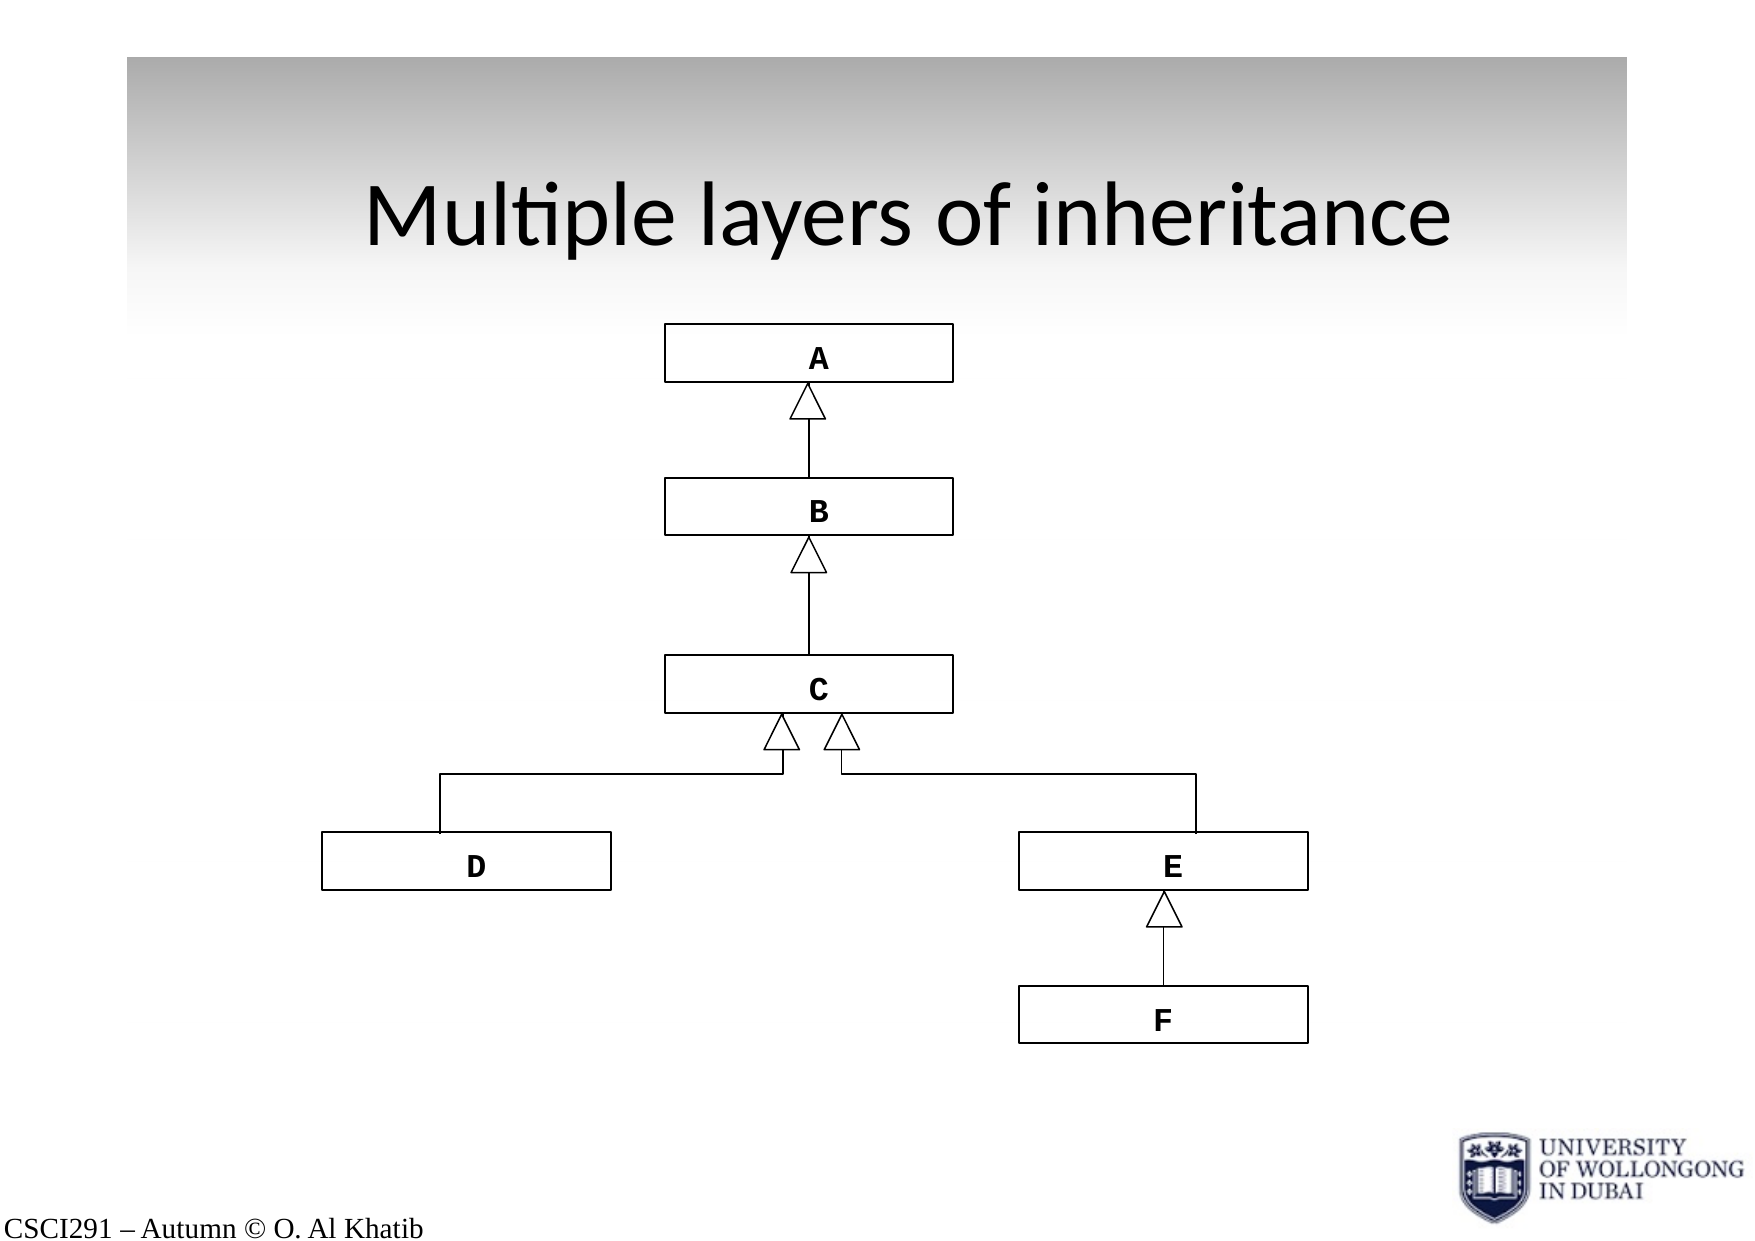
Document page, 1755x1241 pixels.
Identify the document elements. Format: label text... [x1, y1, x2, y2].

text_box B [806, 489, 832, 530]
text_box [1146, 891, 1183, 927]
text_box C [806, 667, 832, 707]
text_box [664, 655, 954, 713]
text_box A [806, 336, 832, 376]
text_box [824, 714, 860, 750]
text_box [1018, 832, 1308, 890]
text_box [1018, 986, 1308, 1044]
text_box F [1151, 997, 1577, 1098]
picture [127, 57, 1755, 1233]
text_box E [1161, 844, 1186, 885]
text_box [764, 714, 800, 750]
title Multiple layers of inheritance [361, 153, 1463, 361]
text_box [841, 714, 1196, 835]
text_box [791, 537, 827, 573]
text_box [321, 832, 611, 890]
text_box [664, 324, 954, 382]
text_box [440, 714, 783, 835]
text_box D [464, 844, 489, 885]
text_box [664, 478, 954, 536]
text_box [790, 383, 826, 419]
